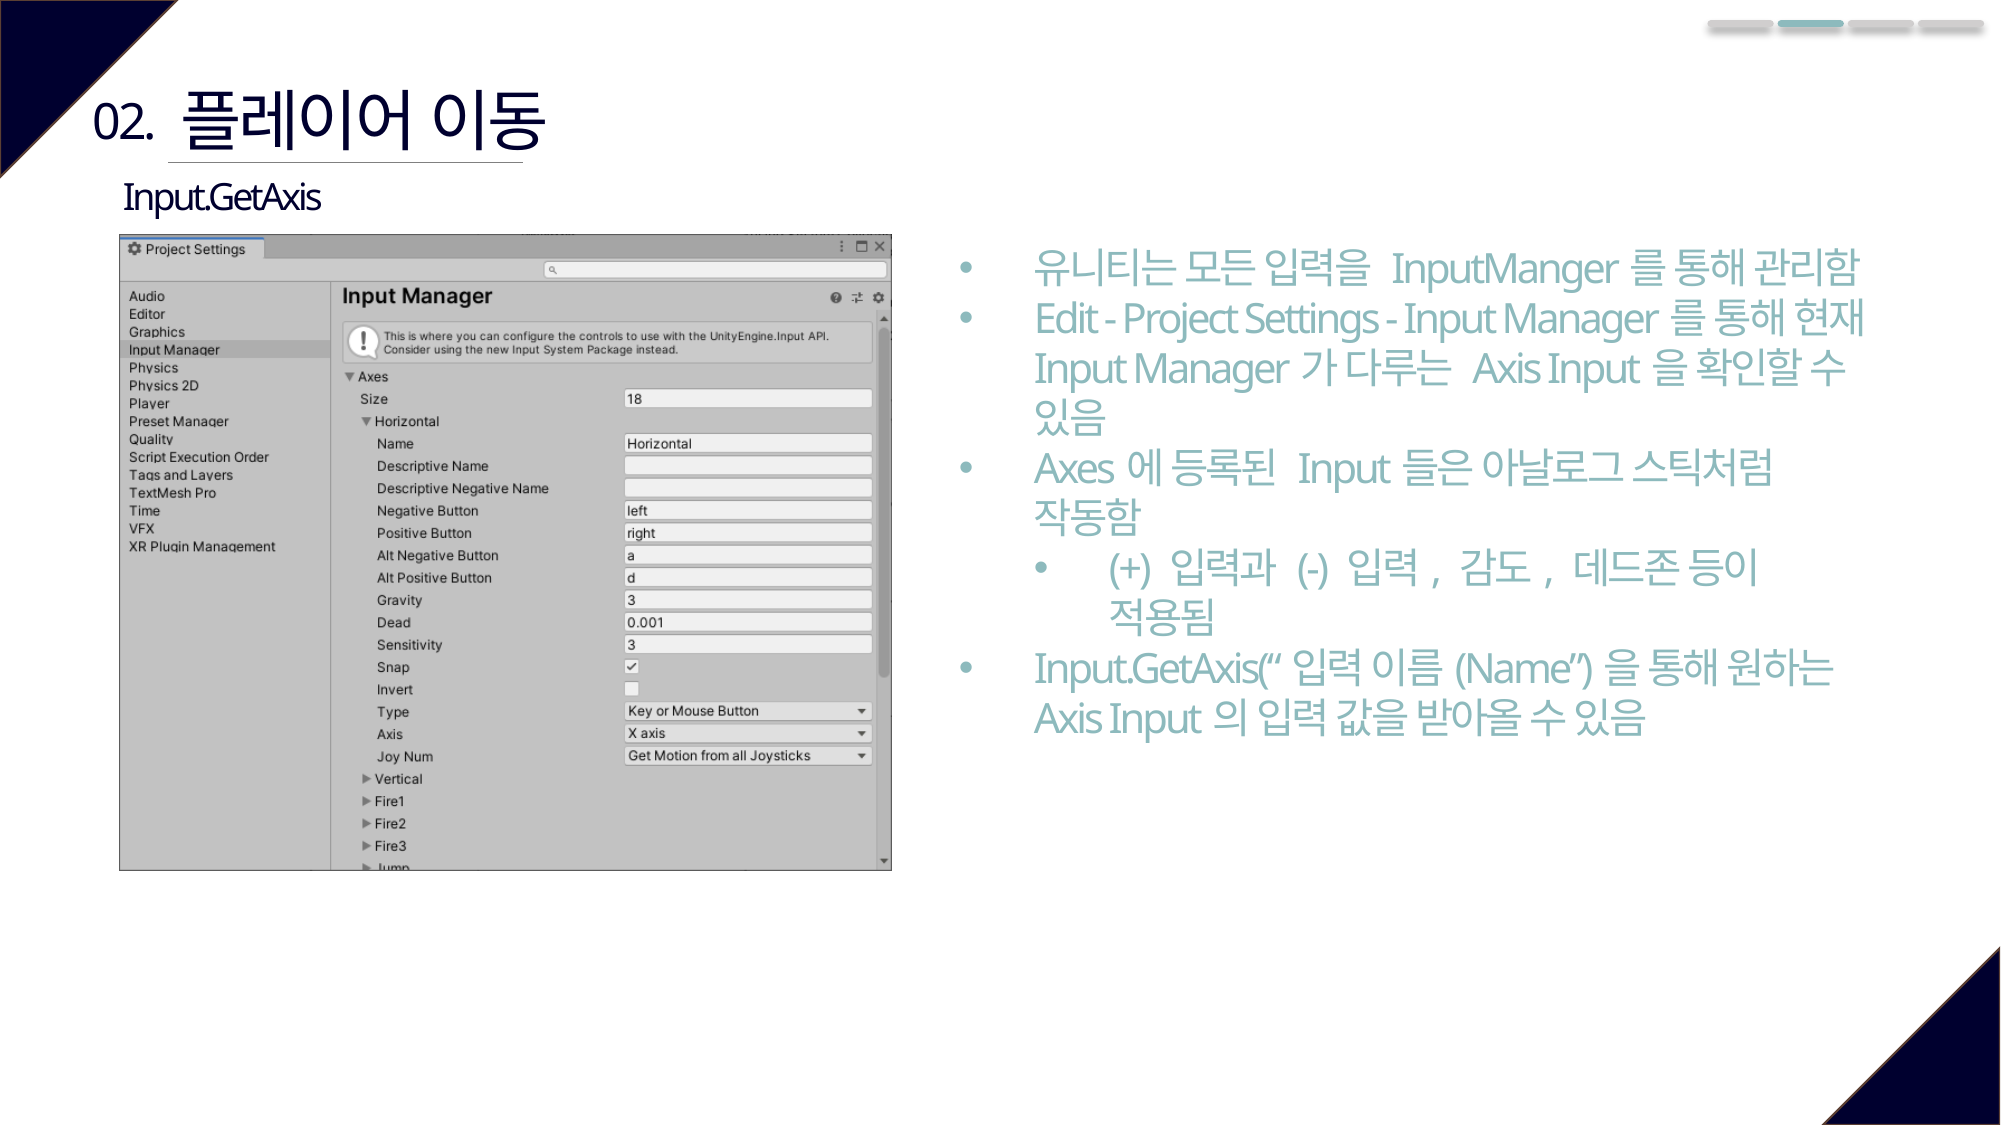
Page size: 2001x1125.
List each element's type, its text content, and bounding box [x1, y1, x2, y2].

text_box Input.GetAxis [108, 165, 338, 225]
text_box 02. [78, 81, 172, 157]
text_box 플레이어 이동 [165, 71, 564, 167]
text_box 유니티는 모든 입력을 InputManger를 통해 관리함 Edit - Project Settings - Input Manager를 통해 현재 Input Manager가 다루는 Axis Input을 확인할 수 있음 Axes에 등록된 Input들은 아날로그 스틱처럼 작동함 (+) 입력과 (-) 입력, 감도, 데드존 등이 적용됨 Input.GetAxis(“입력 이름(Name”)을 통해 원하는 Axis Input의 입력 값을 받아올 수 있음 [944, 234, 1881, 750]
picture [119, 234, 892, 872]
